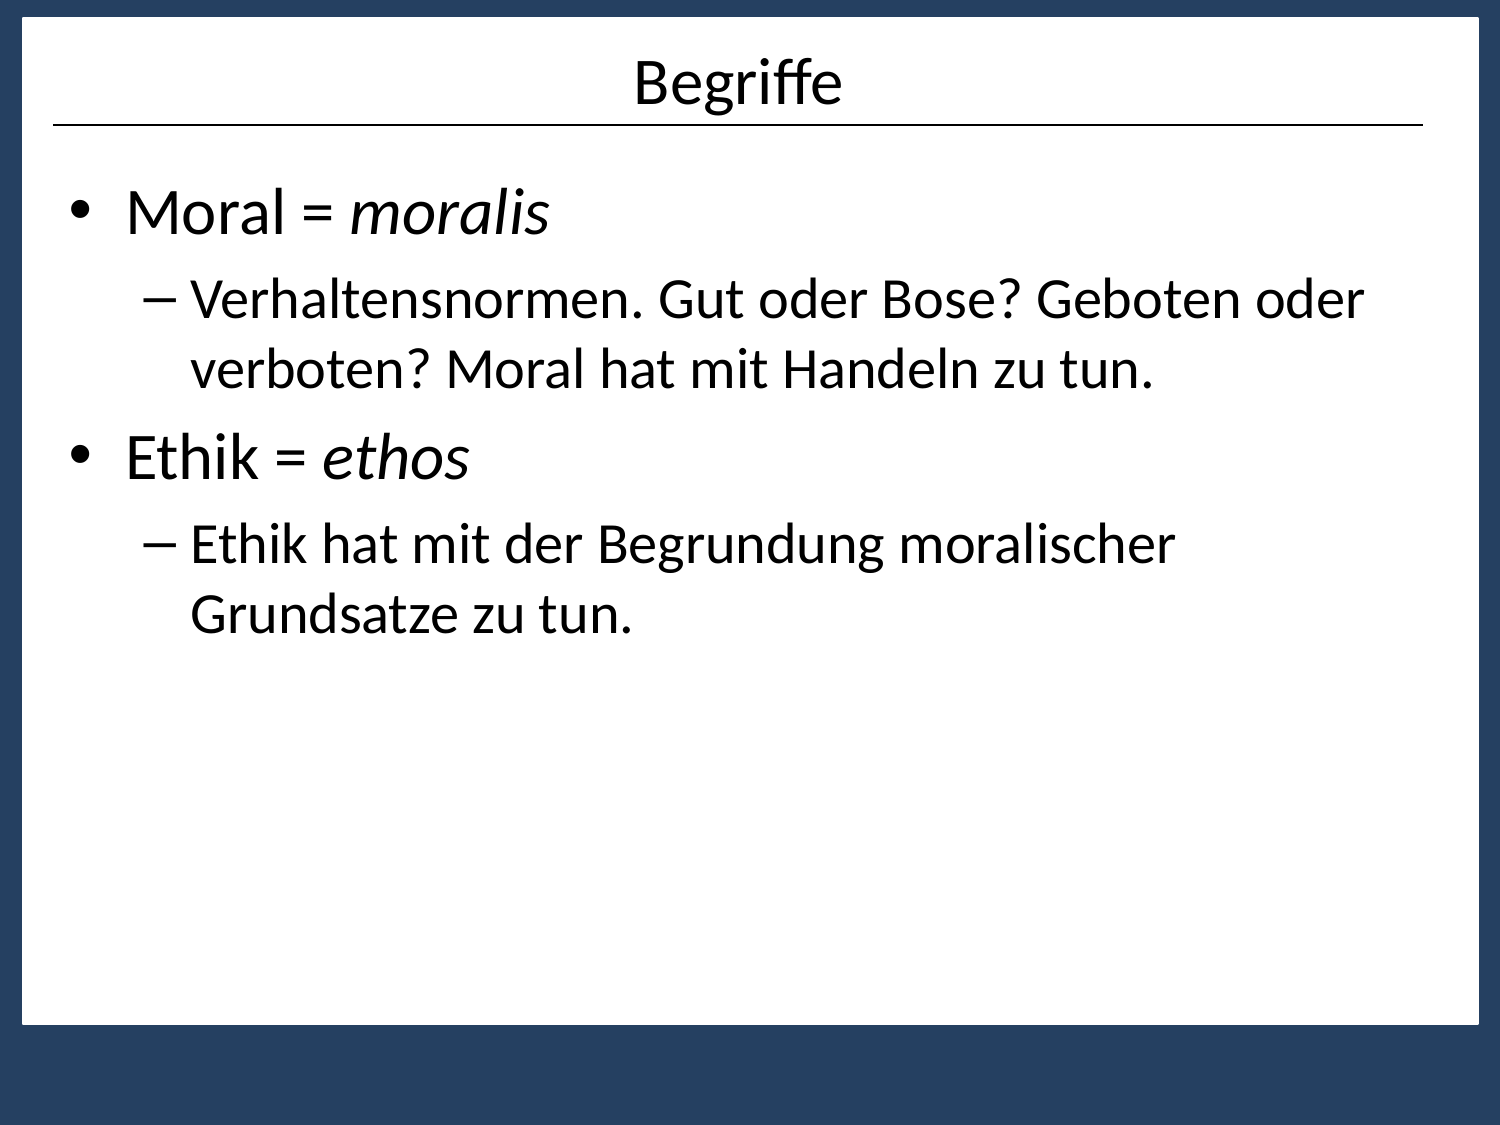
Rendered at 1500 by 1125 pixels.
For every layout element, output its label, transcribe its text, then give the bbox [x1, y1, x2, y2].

title Begriffe [53, 30, 1425, 126]
list Moral = moralis Verhaltensnormen. Gut oder Bose? Geboten oder verboten? Moral hat mit Handeln zu tun. Ethik = ethos Ethik hat mit der Begrundung moralischer Grundsatze zu tun. [53, 160, 1425, 823]
